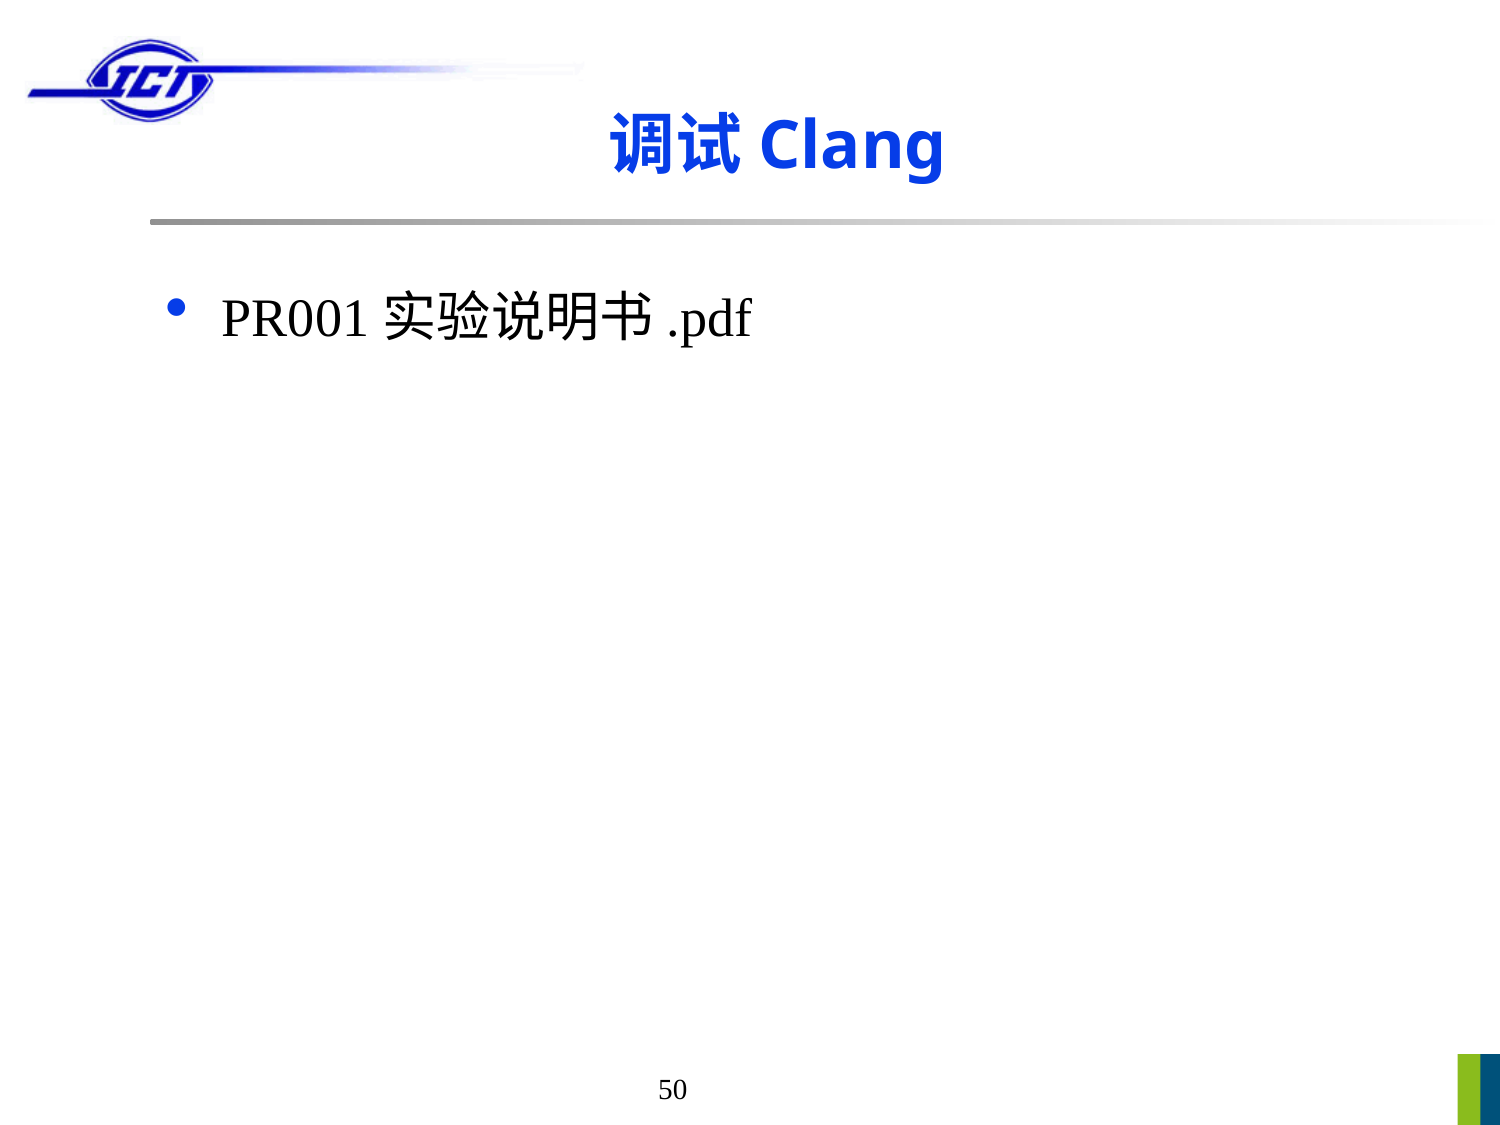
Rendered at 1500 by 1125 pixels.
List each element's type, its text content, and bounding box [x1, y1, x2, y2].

list PR001实验说明书.pdf [150, 275, 1388, 1013]
title 调试Clang [159, 66, 1397, 217]
picture [24, 36, 600, 125]
